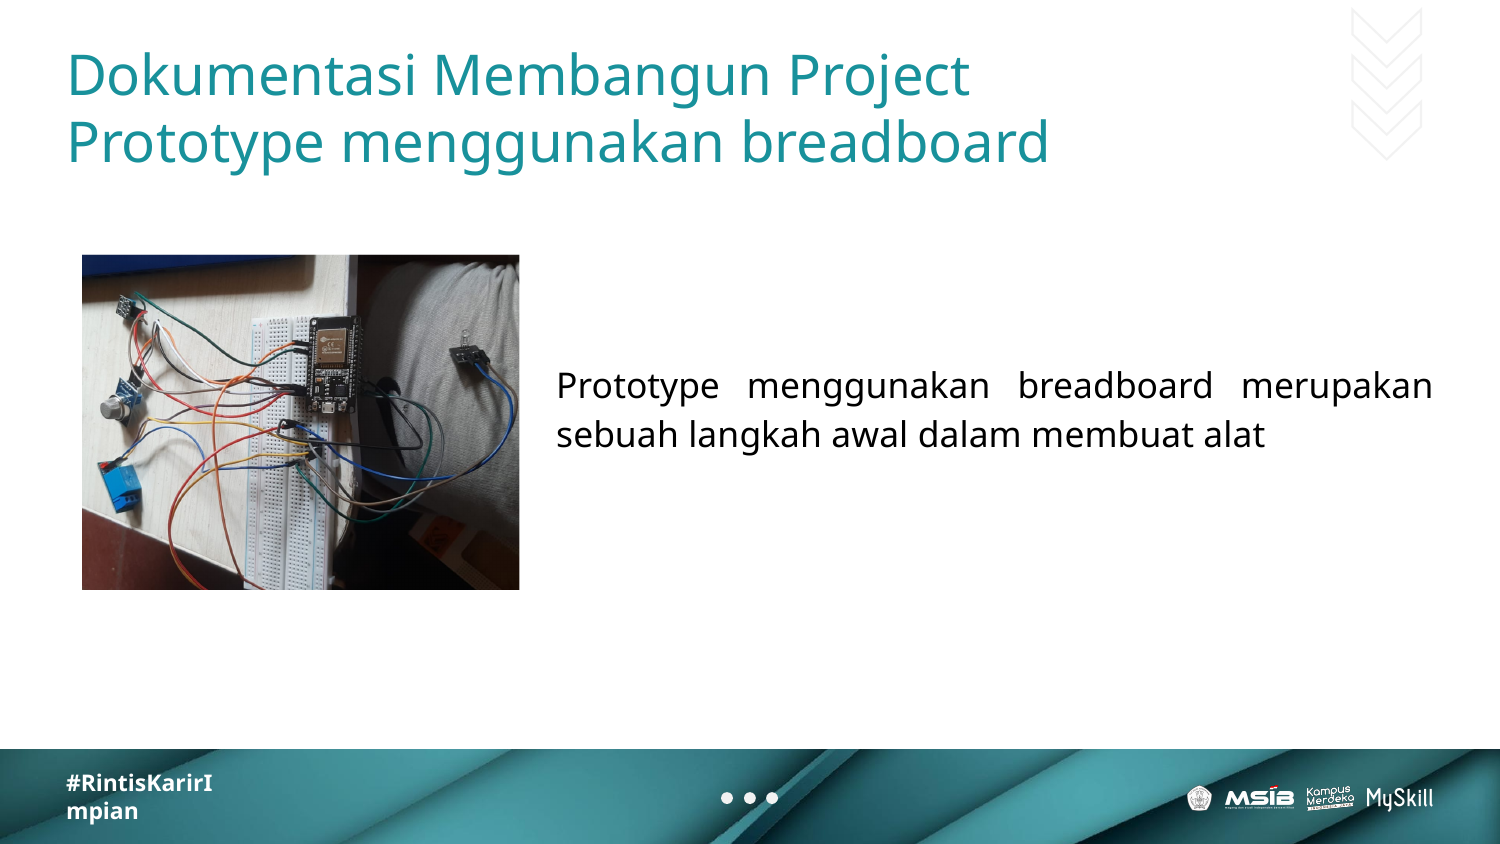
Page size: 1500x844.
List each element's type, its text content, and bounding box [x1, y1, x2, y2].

picture [0, 749, 1500, 844]
title Dokumentasi Membangun Project Prototype menggunakan breadboard [51, 22, 1449, 190]
picture [82, 202, 520, 641]
subtitle Prototype menggunakan breadboard merupakan sebuah langkah awal dalam membuat alat [541, 348, 1449, 543]
